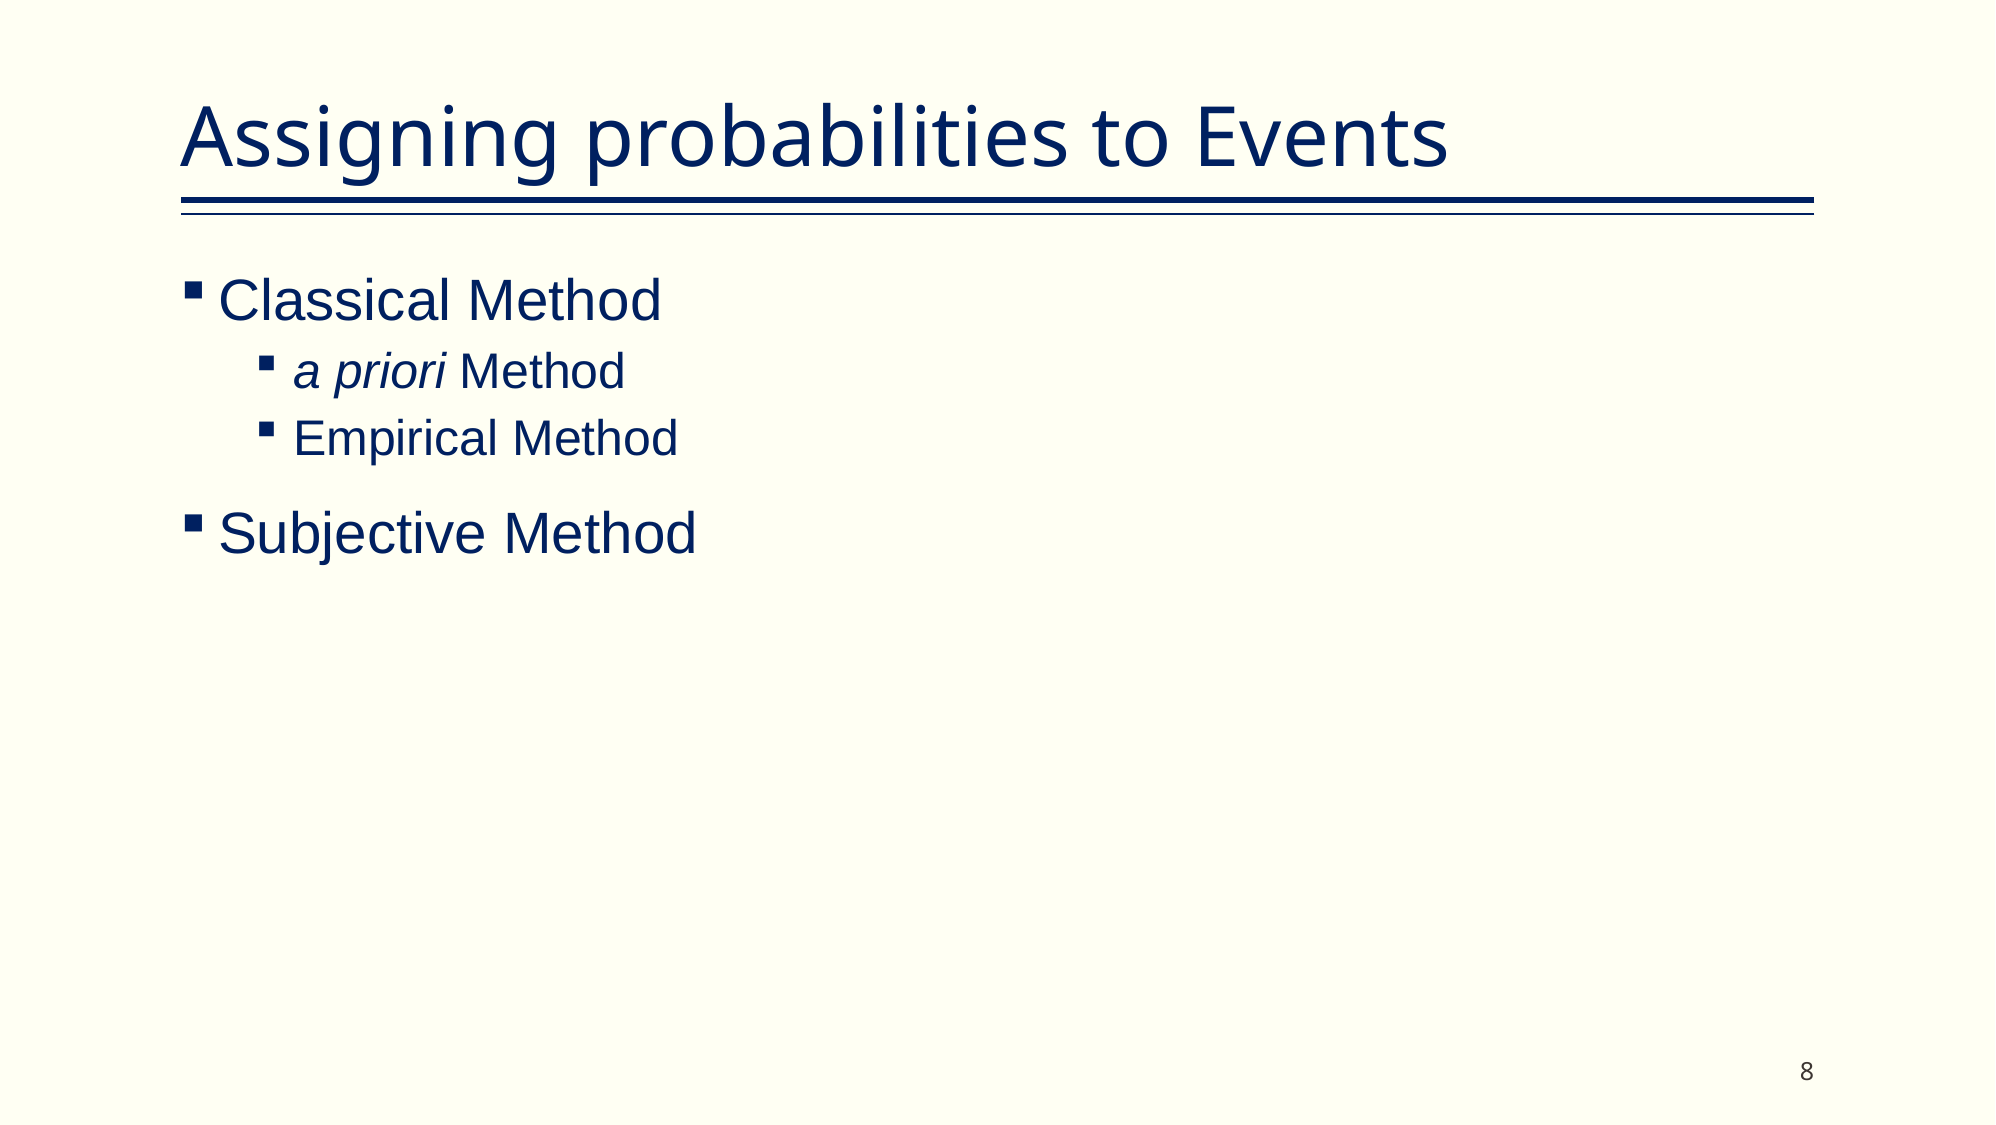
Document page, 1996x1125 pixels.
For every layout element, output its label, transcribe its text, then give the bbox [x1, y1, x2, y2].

title Assigning probabilities to Events [180, 12, 1814, 193]
slide_number 8 [1514, 1042, 1814, 1103]
list Classical Method a priori Method Empirical Method Subjective Method [180, 262, 1815, 1013]
